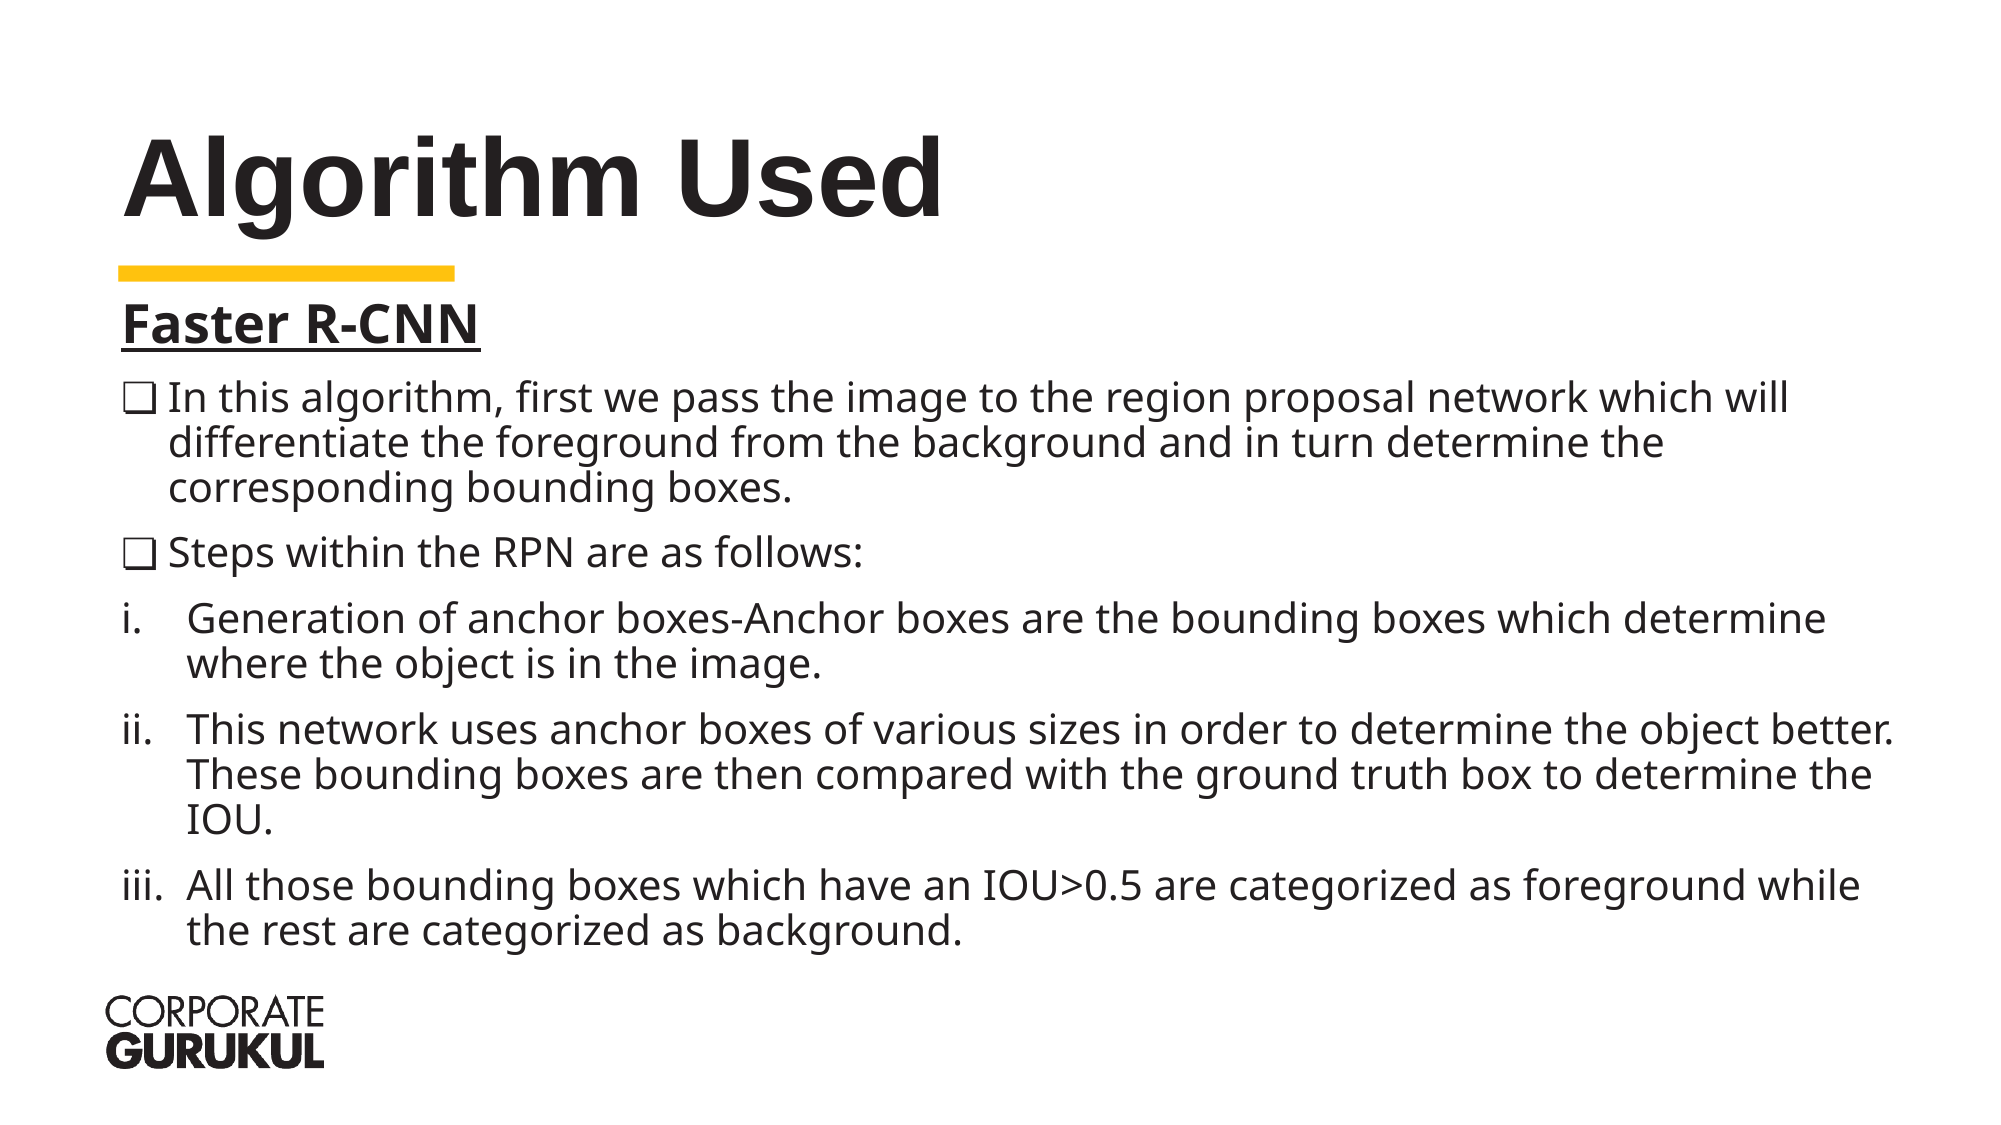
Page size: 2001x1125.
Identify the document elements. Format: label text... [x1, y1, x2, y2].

list Algorithm Used [105, 112, 964, 255]
list Faster R-CNN In this algorithm, first we pass the image to the region proposal network which will differentiate the foreground from the background and in turn determine the corresponding bounding boxes. Steps within the RPN are as follows: Generation of anchor boxes-Anchor boxes are the bounding boxes which determine where the object is in the image. This network uses anchor boxes of various sizes in order to determine the object better. These bounding boxes are then compared with the ground truth box to determine the IOU. All those bounding boxes which have an IOU>0.5 are categorized as foreground while the rest are categorized as background. [105, 289, 1916, 949]
picture [105, 994, 324, 1069]
picture [118, 265, 455, 282]
